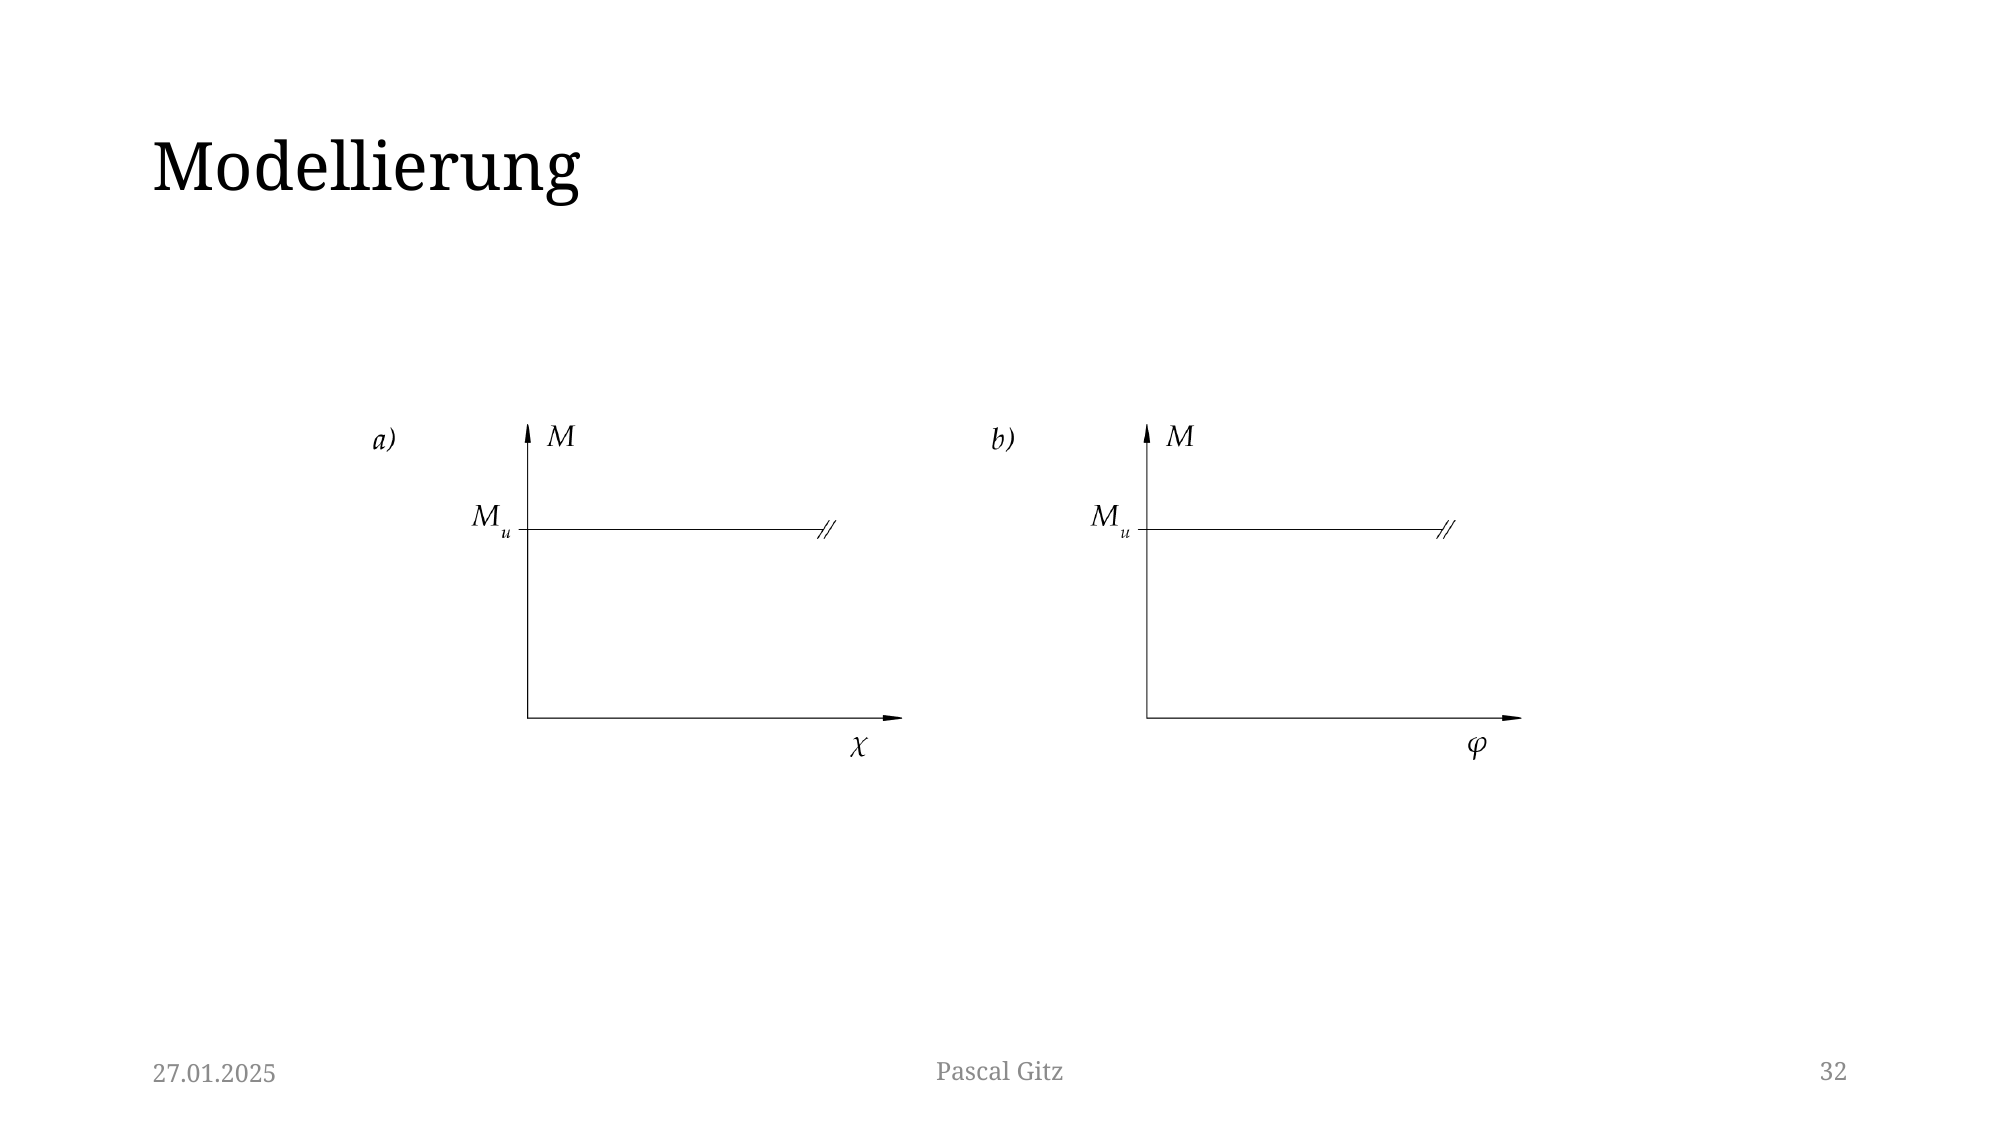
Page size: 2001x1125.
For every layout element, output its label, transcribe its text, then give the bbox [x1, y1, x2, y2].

slide_number 32 [1412, 1042, 1863, 1103]
title Modellierung [137, 59, 1863, 278]
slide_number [137, 1042, 588, 1103]
footer Pascal Gitz [662, 1042, 1338, 1103]
picture [354, 415, 1645, 778]
